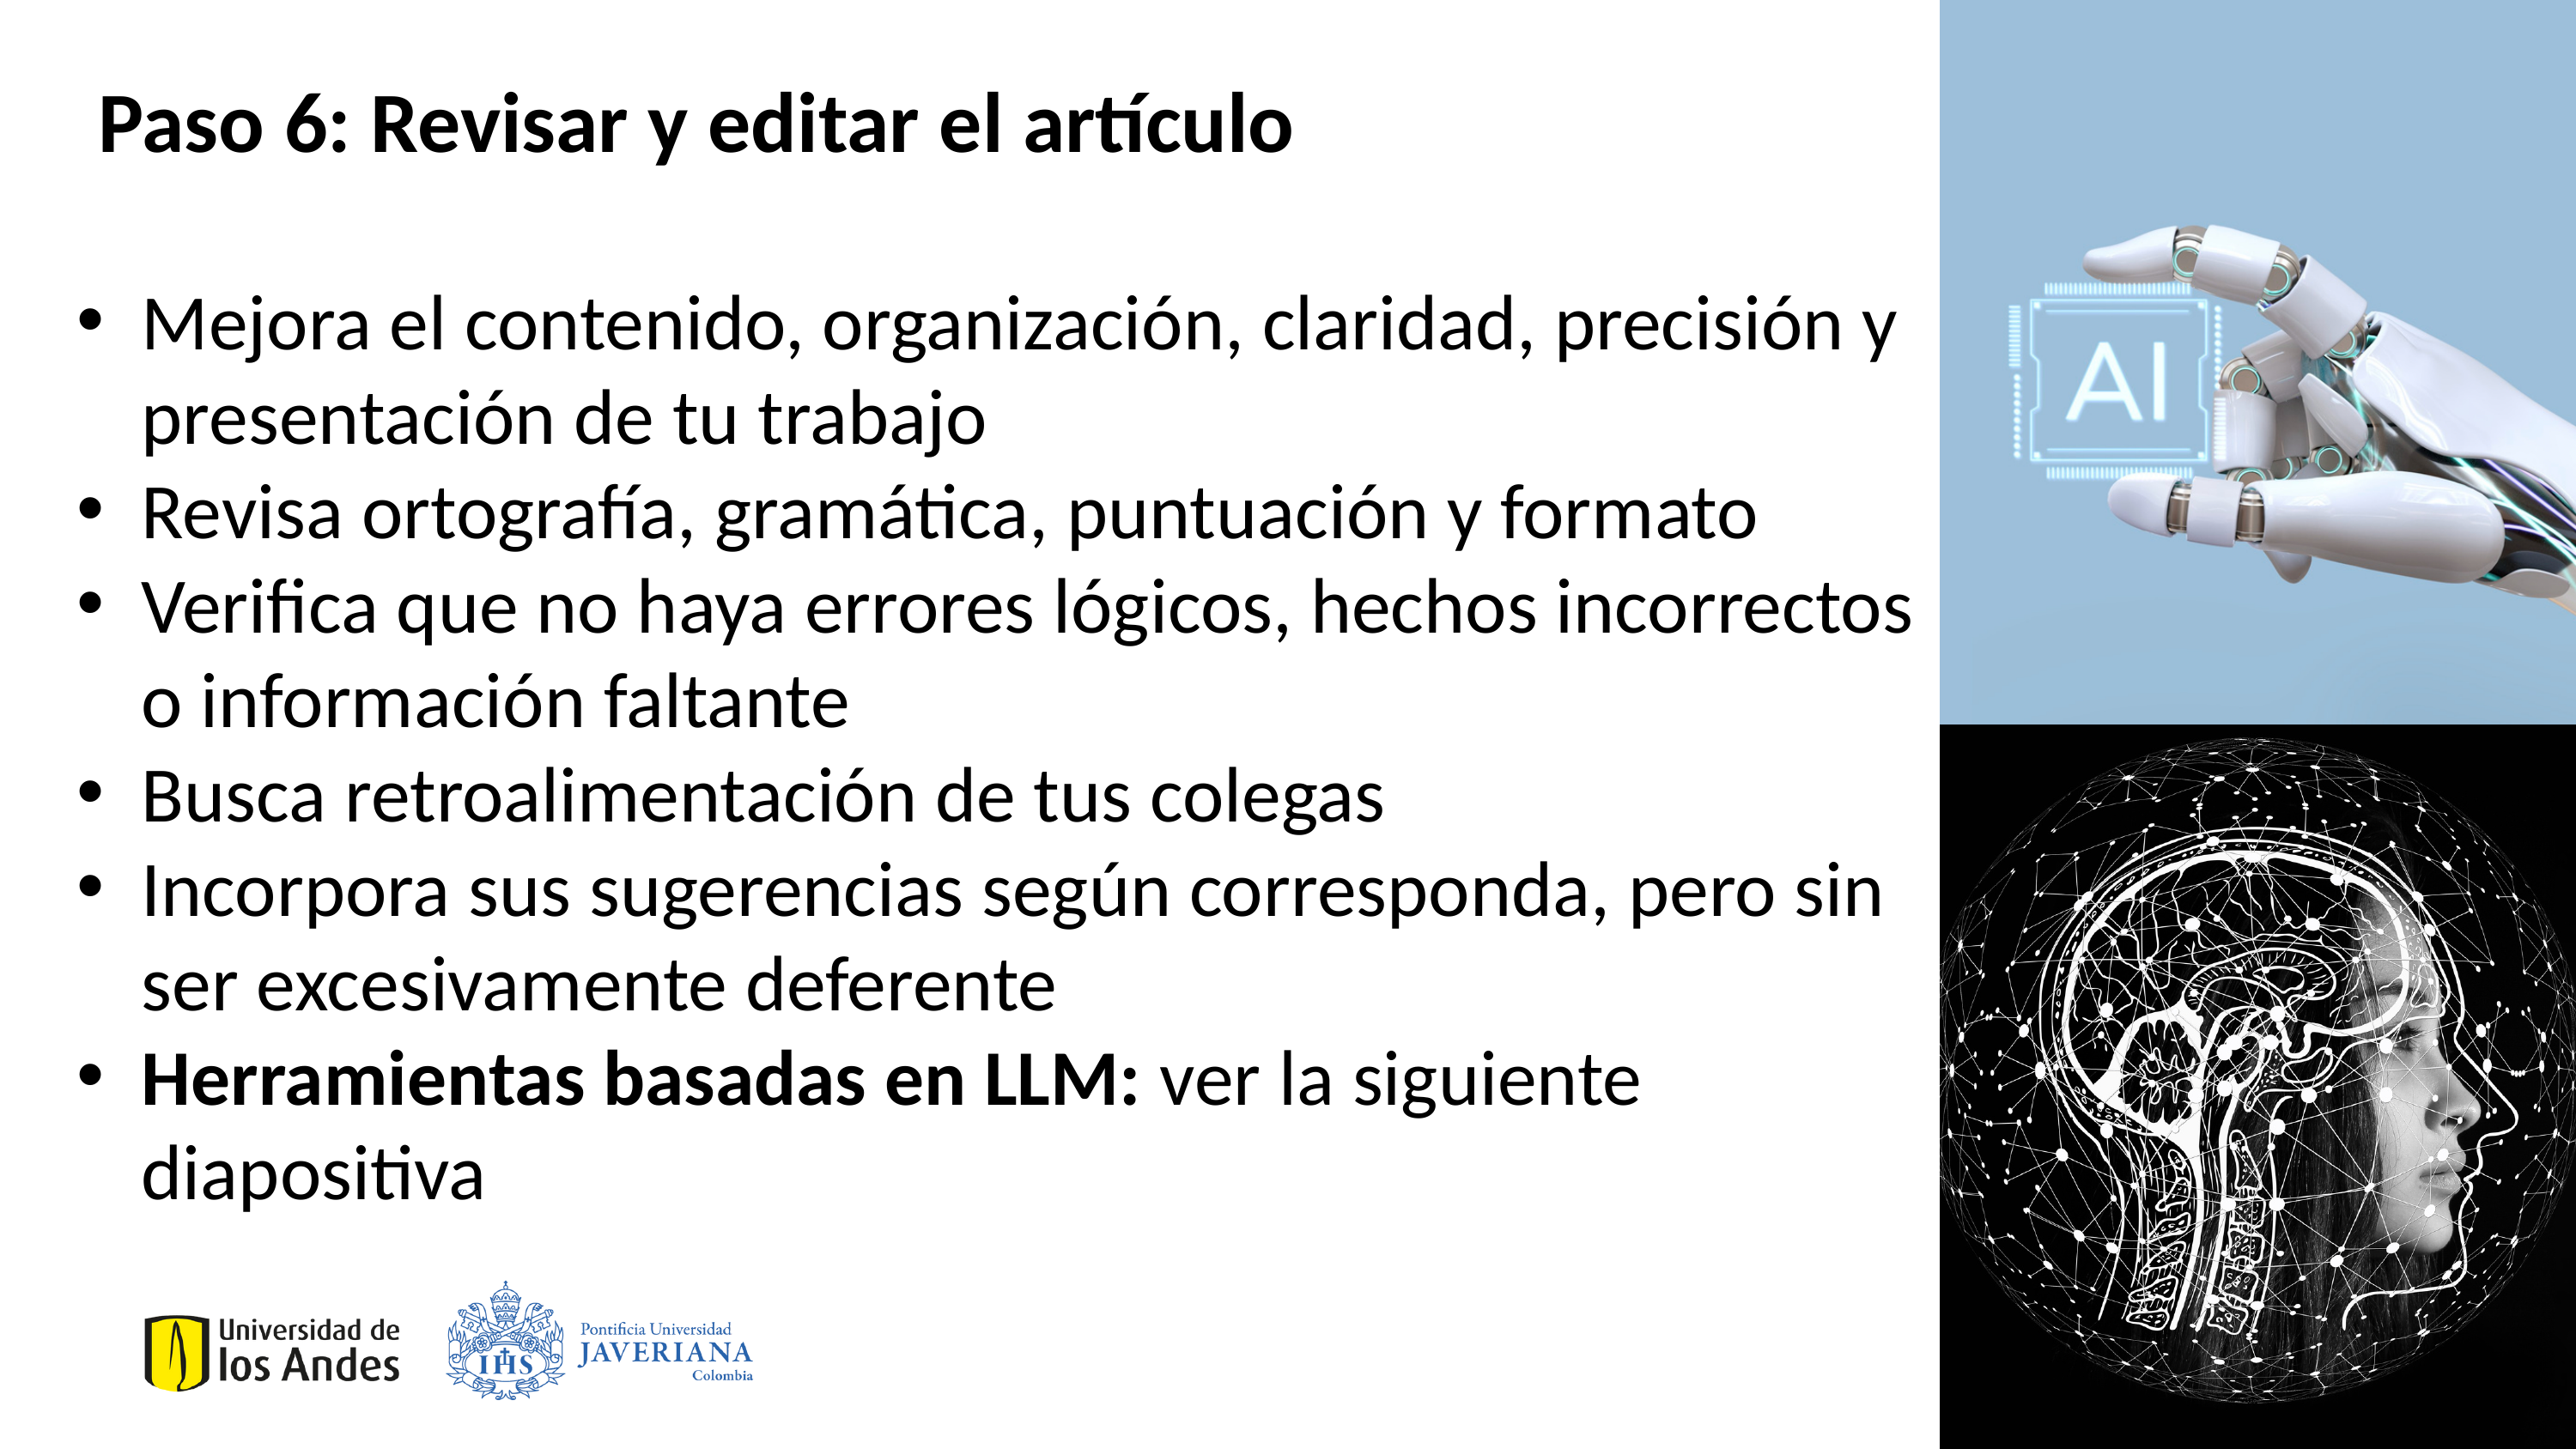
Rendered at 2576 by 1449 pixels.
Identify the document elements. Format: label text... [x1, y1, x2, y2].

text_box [144, 1257, 776, 1423]
text_box [1940, 0, 2576, 724]
text_box Paso 6: Revisar y editar el artículo [85, 60, 1825, 221]
text_box [1940, 724, 2576, 1449]
text_box [64, 39, 1803, 200]
text_box Mejora el contenido, organización, claridad, precisión y presentación de tu trabajo Revisa ortografía, gramática, puntuación y formato Verifica que no haya errores lógicos, hechos incorrectos o información faltante Busca retroalimentación de tus colegas Incorpora sus sugerencias según corresponda, pero sin ser excesivamente deferente Herramientas basadas en LLM: ver la siguiente diapositiva [64, 264, 1932, 1222]
